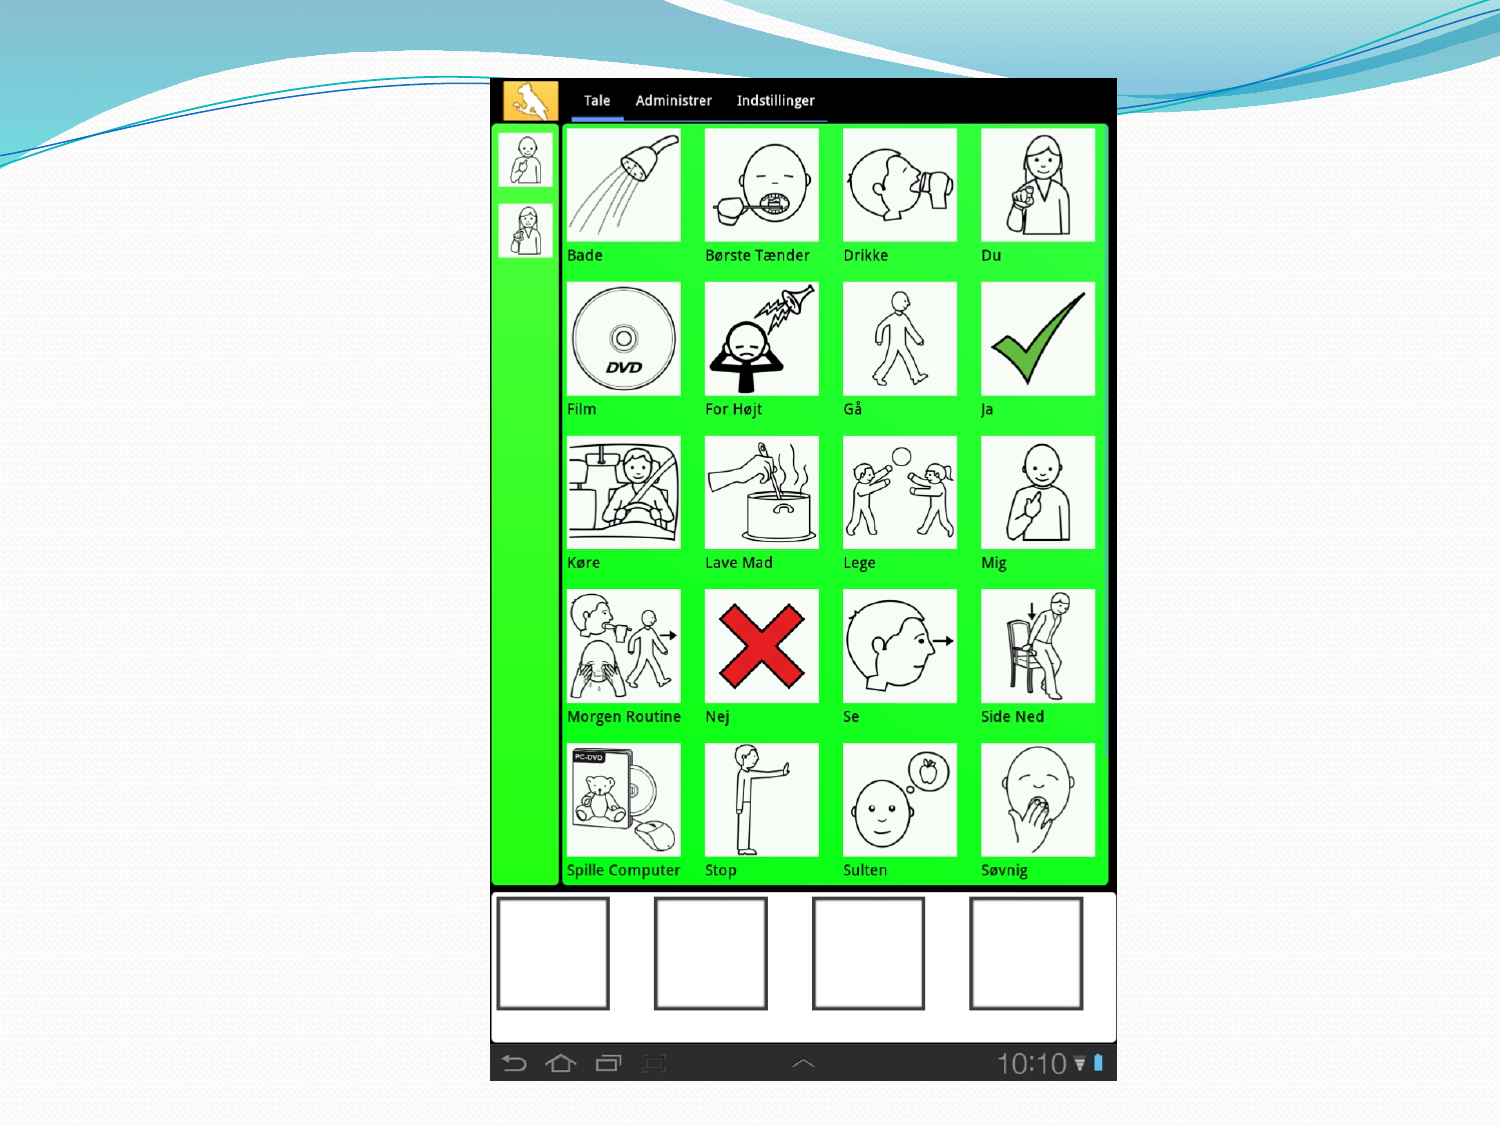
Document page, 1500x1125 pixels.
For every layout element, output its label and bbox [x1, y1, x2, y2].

picture [489, 77, 1117, 1081]
